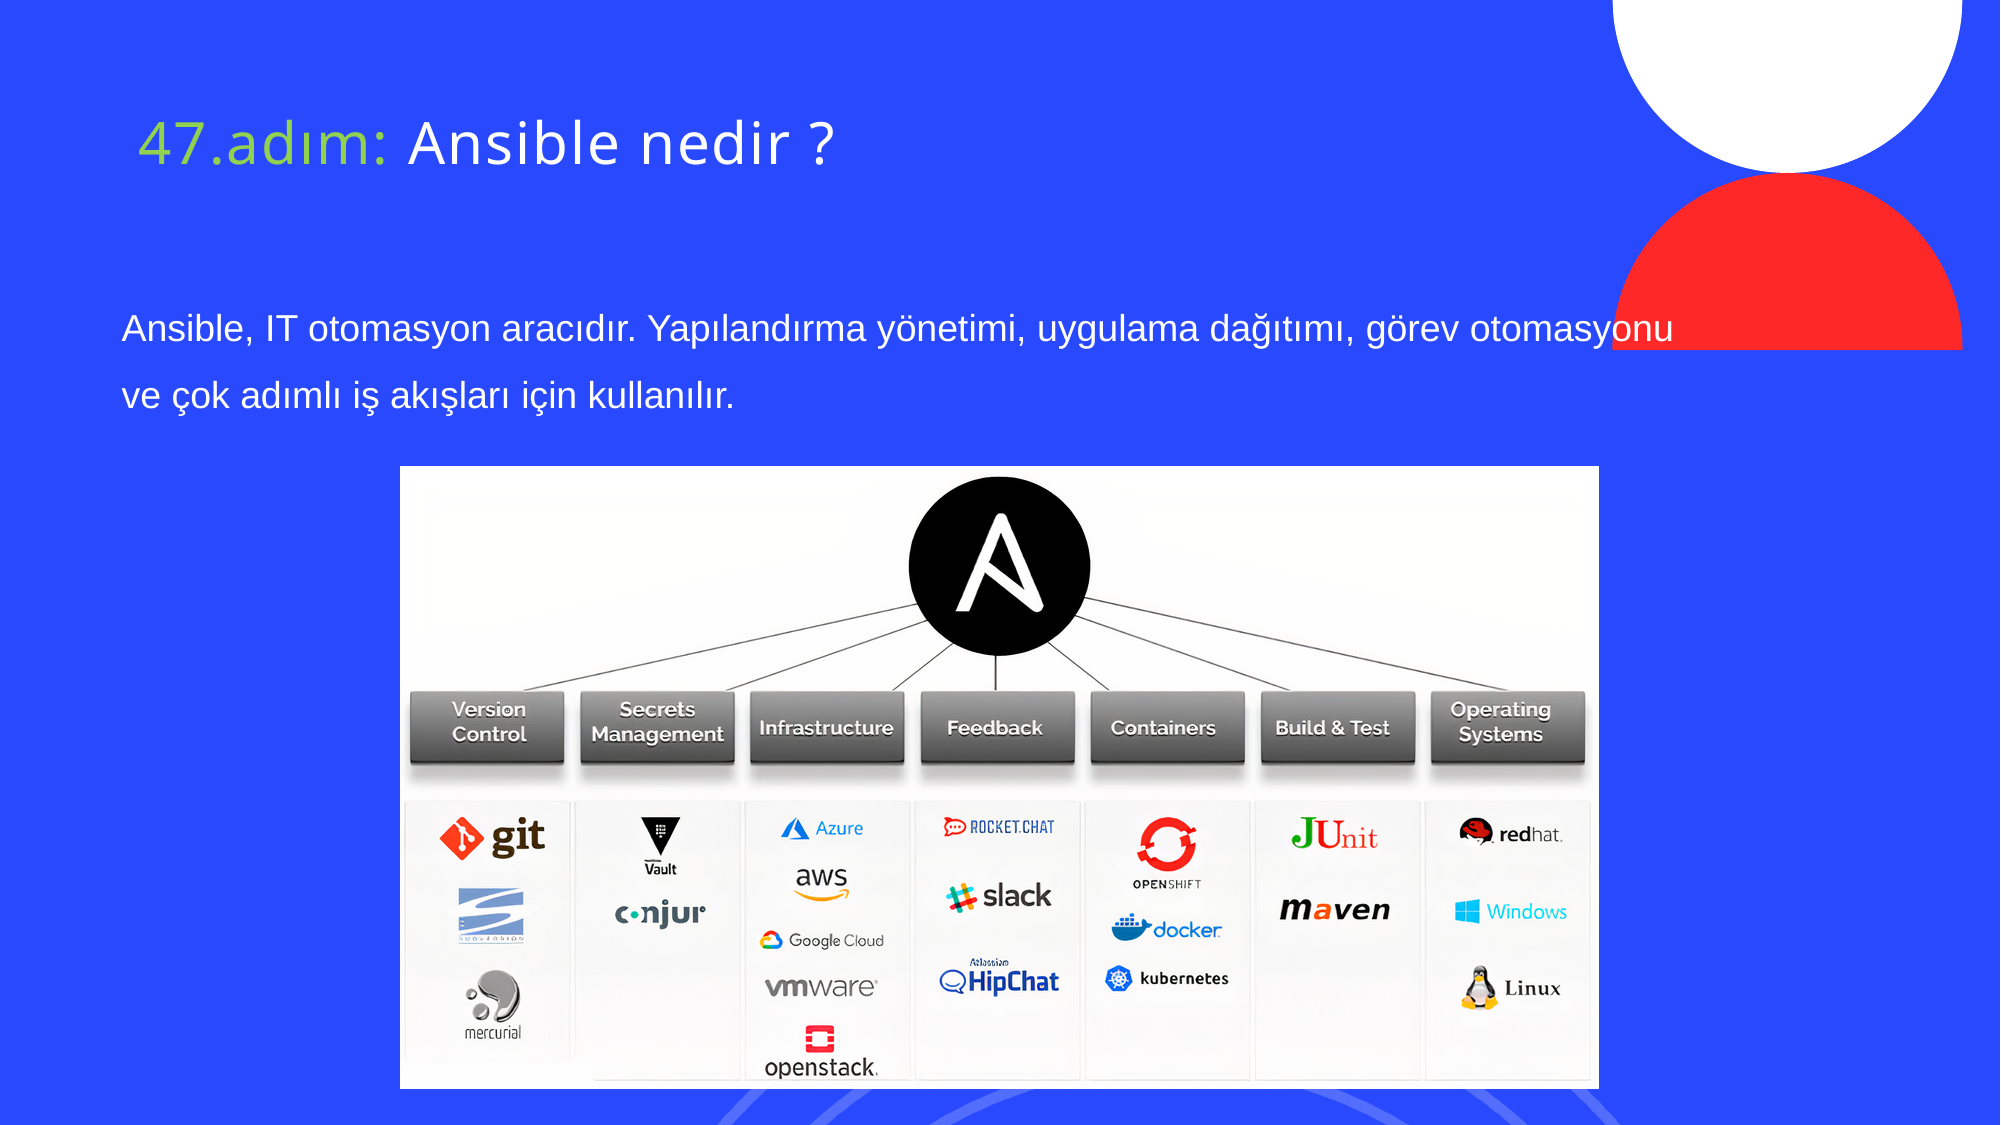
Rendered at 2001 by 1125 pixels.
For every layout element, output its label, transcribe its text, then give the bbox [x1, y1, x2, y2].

title 47.adım: Ansible nedir ? [138, 105, 1619, 268]
list Ansible, IT otomasyon aracıdır. Yapılandırma yönetimi, uygulama dağıtımı, görev otomasyonu ve çok adımlı iş akışları için kullanılır. [121, 281, 1677, 716]
picture [400, 466, 1770, 1125]
